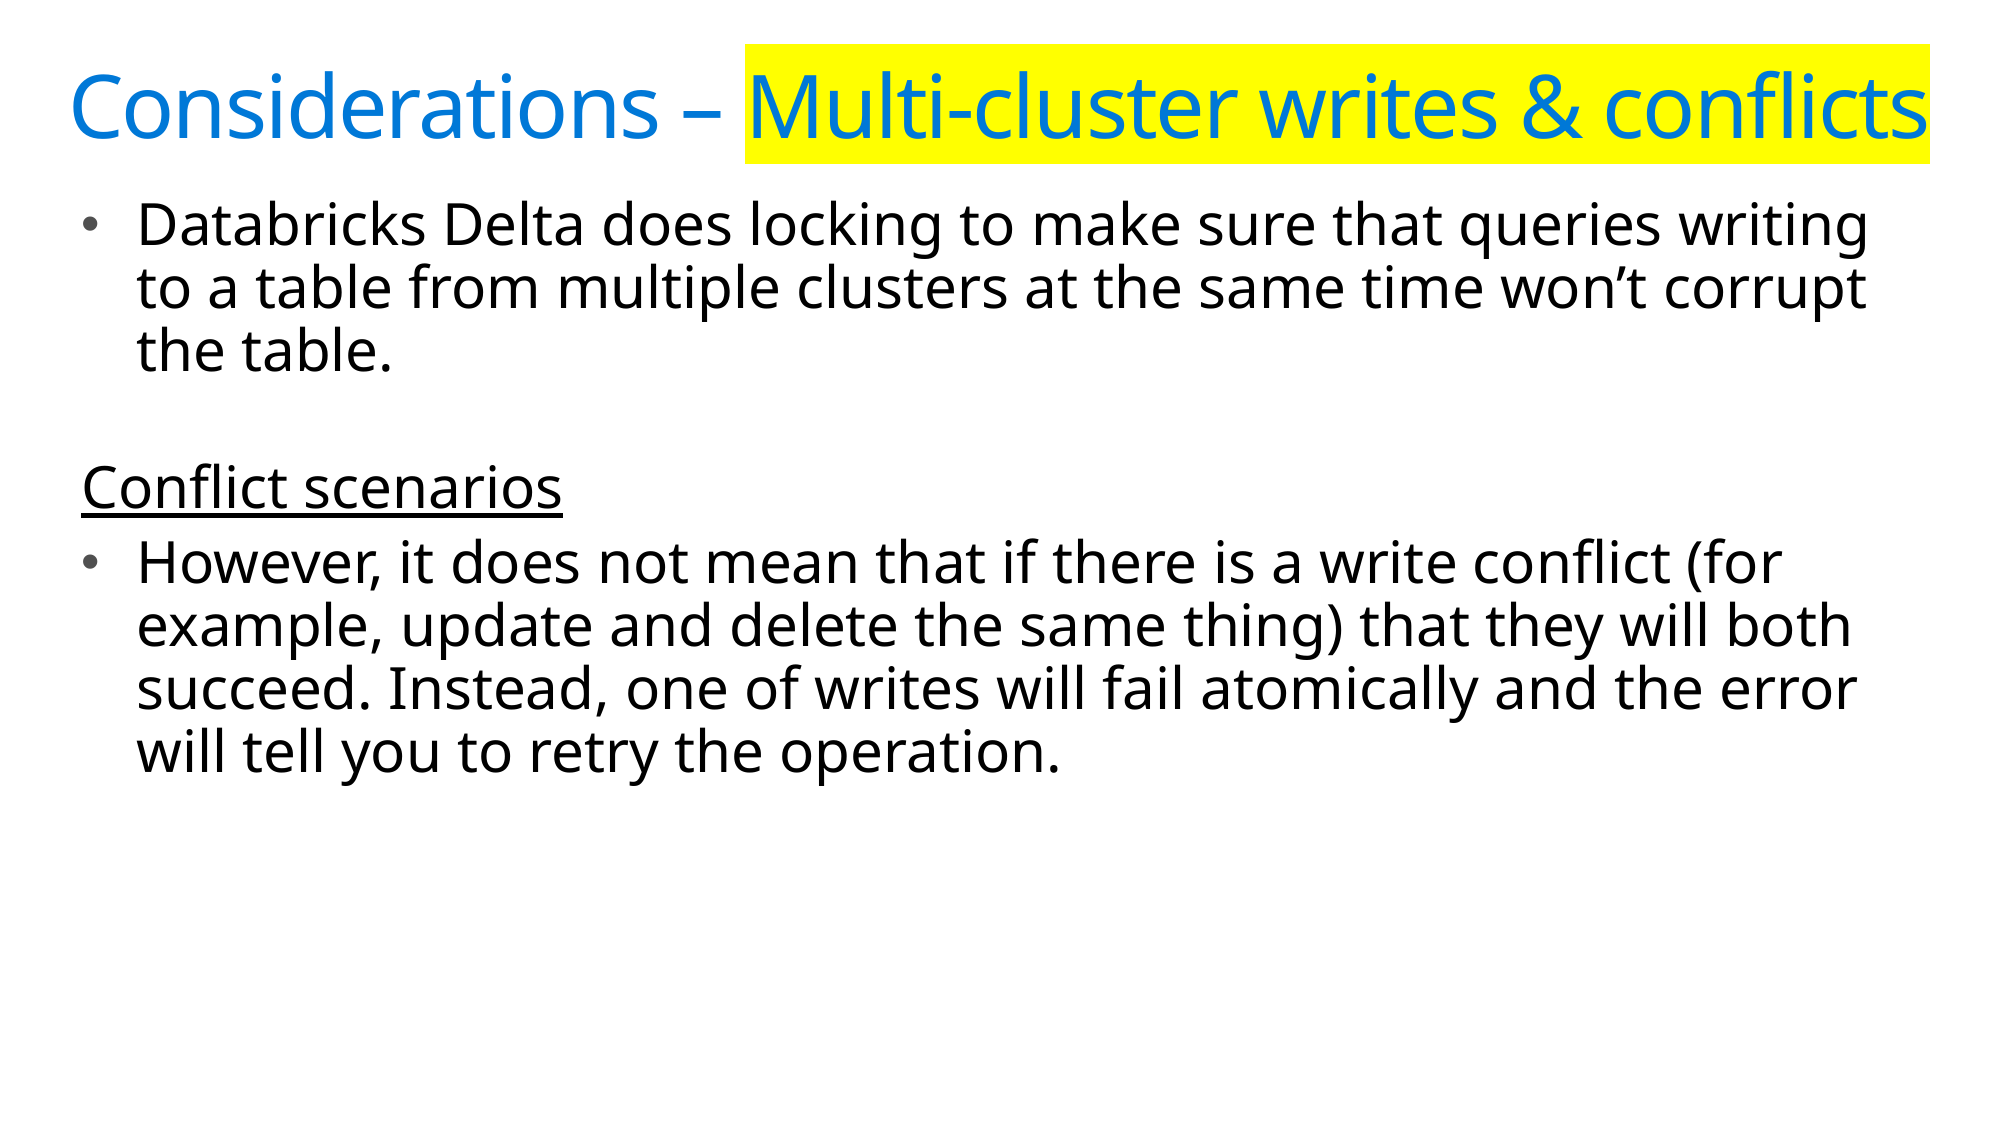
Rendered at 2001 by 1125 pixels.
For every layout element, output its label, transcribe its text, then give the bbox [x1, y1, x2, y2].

title Considerations – Multi-cluster writes & conflicts [44, 47, 1957, 196]
list Databricks Delta does locking to make sure that queries writing to a table from multiple clusters at the same time won’t corrupt the table. Conflict scenarios However, it does not mean that if there is a write conflict (for example, update and delete the same thing) that they will both succeed. Instead, one of writes will fail atomically and the error will tell you to retry the operation. [57, 180, 1956, 748]
